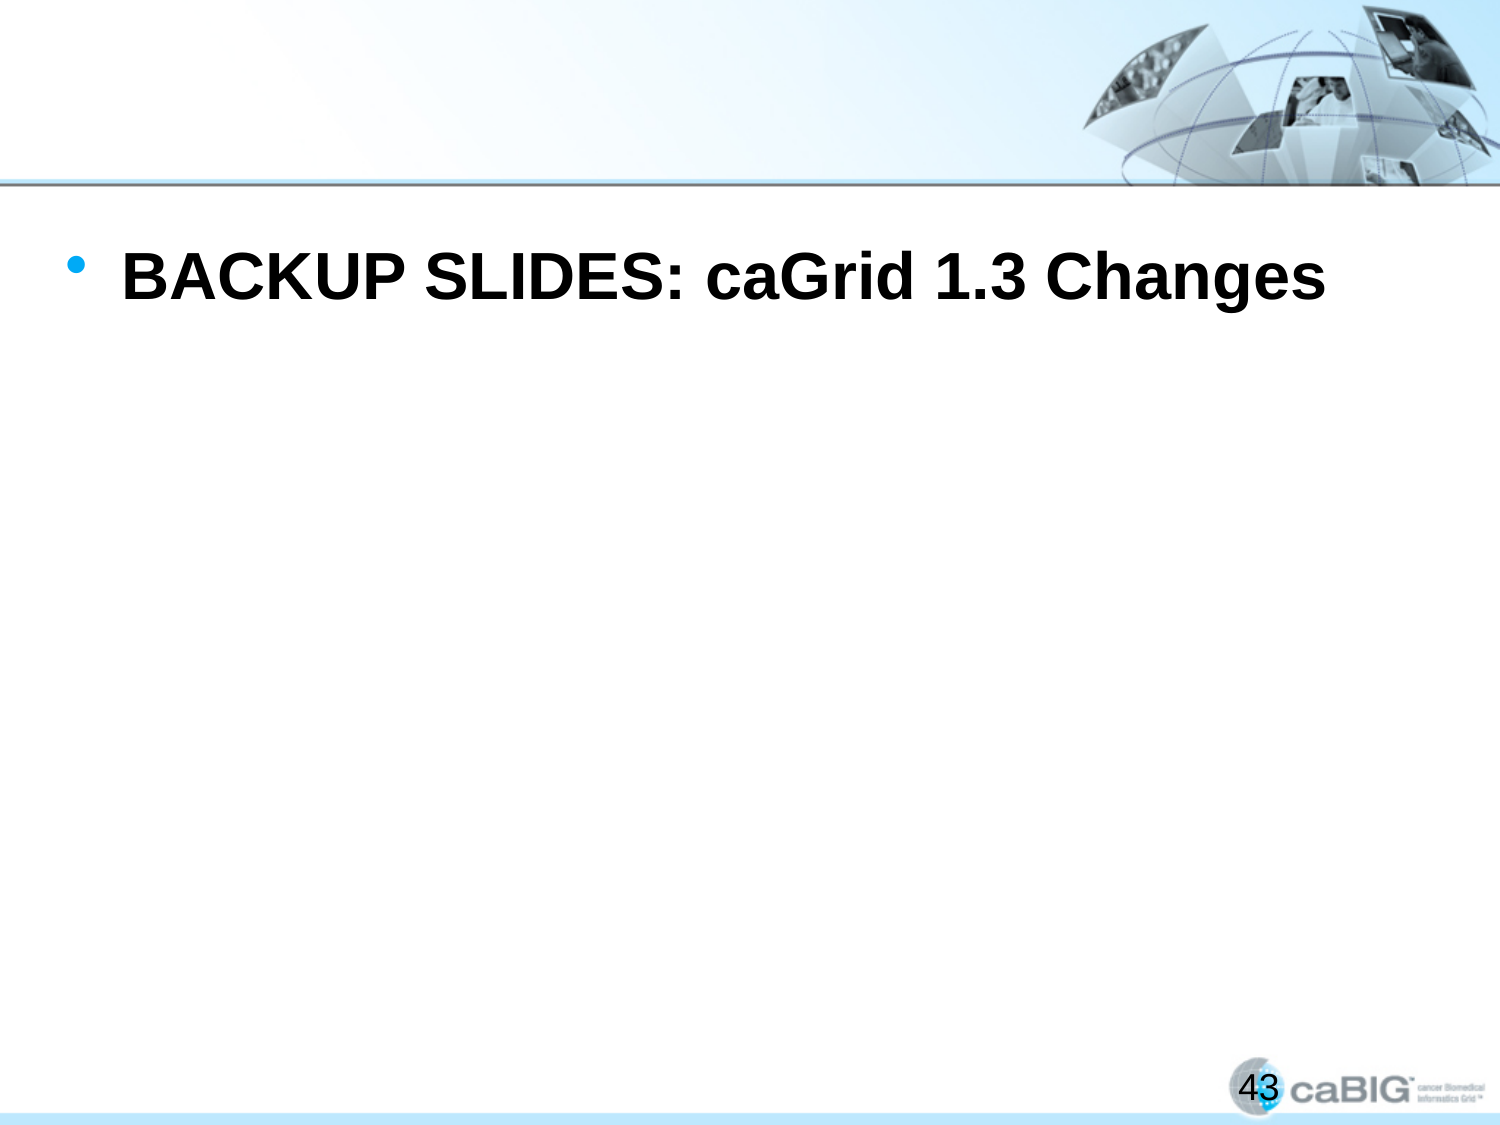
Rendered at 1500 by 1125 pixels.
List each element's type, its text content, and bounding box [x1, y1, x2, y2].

picture [0, 0, 1500, 1125]
list BACKUP SLIDES: caGrid 1.3 Changes [49, 224, 1438, 1038]
